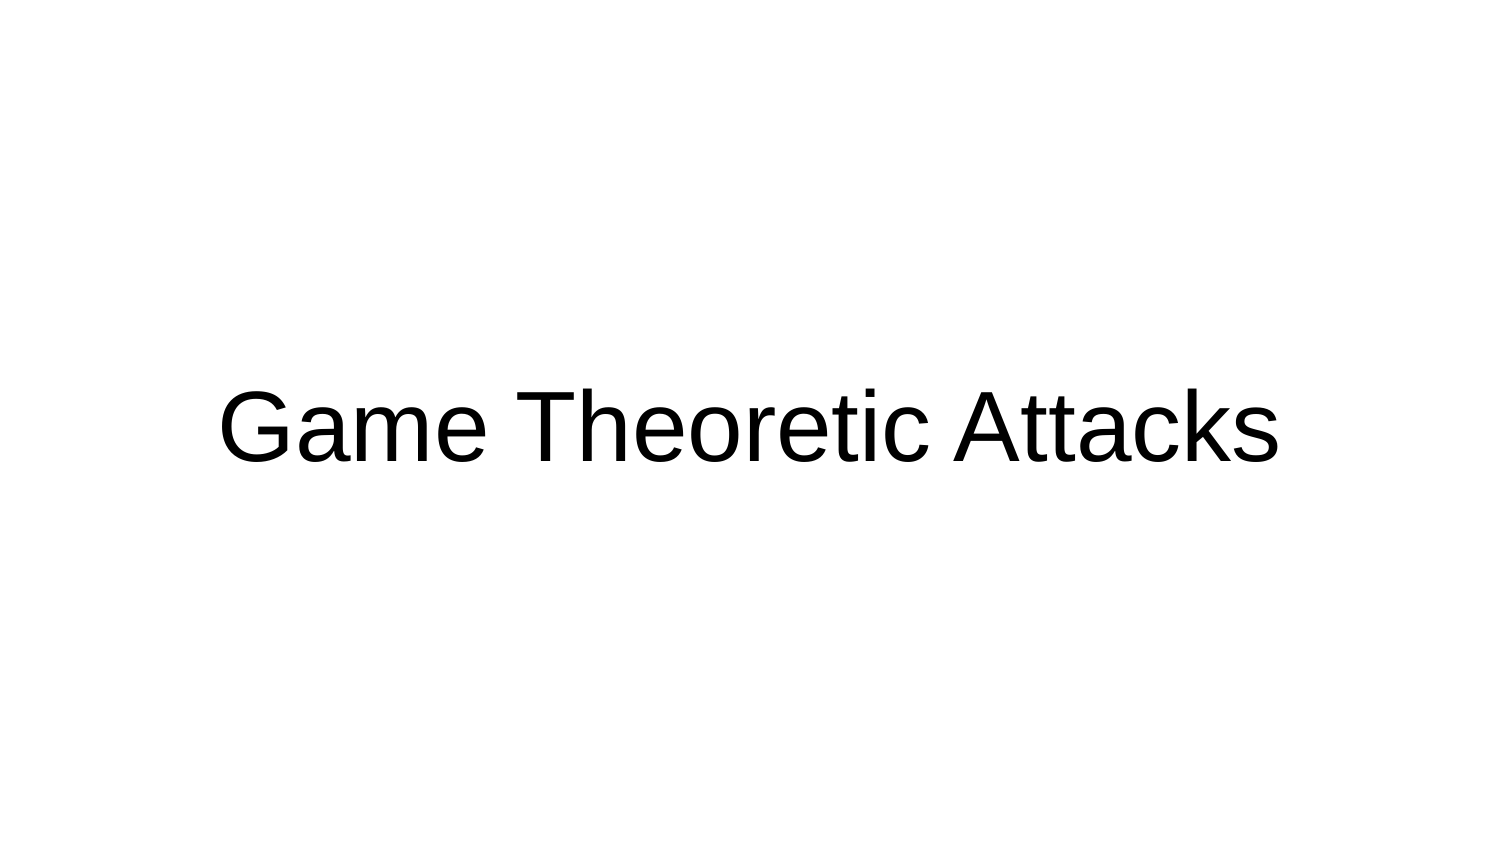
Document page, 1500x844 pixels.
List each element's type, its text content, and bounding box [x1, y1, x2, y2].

text_box Game Theoretic Attacks [51, 356, 1449, 488]
